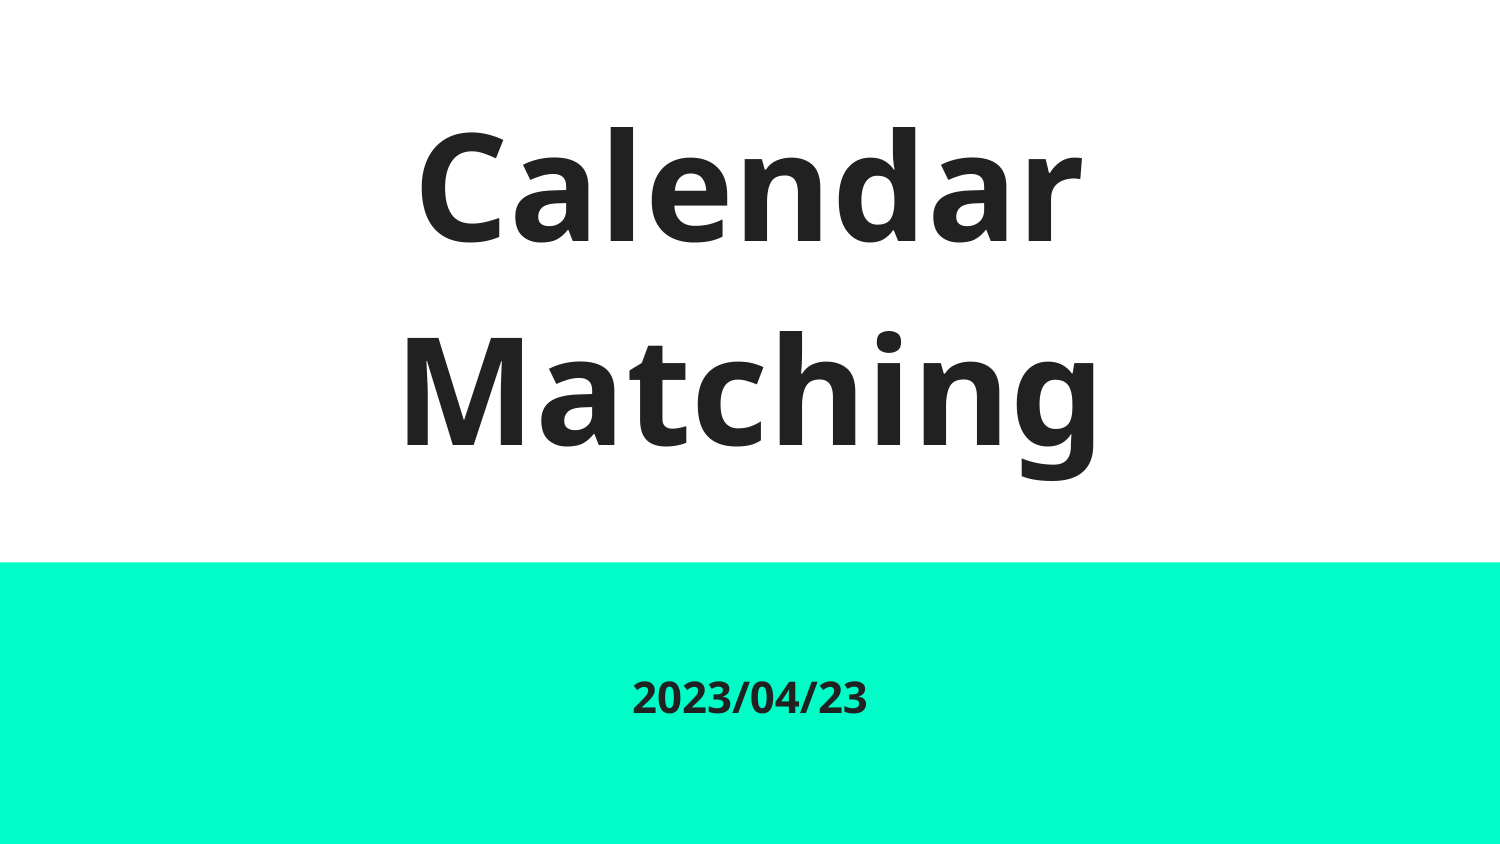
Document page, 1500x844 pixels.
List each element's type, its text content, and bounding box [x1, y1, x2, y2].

subtitle 2023/04/23 [51, 638, 1449, 755]
title Calendar Matching [51, 64, 1449, 506]
